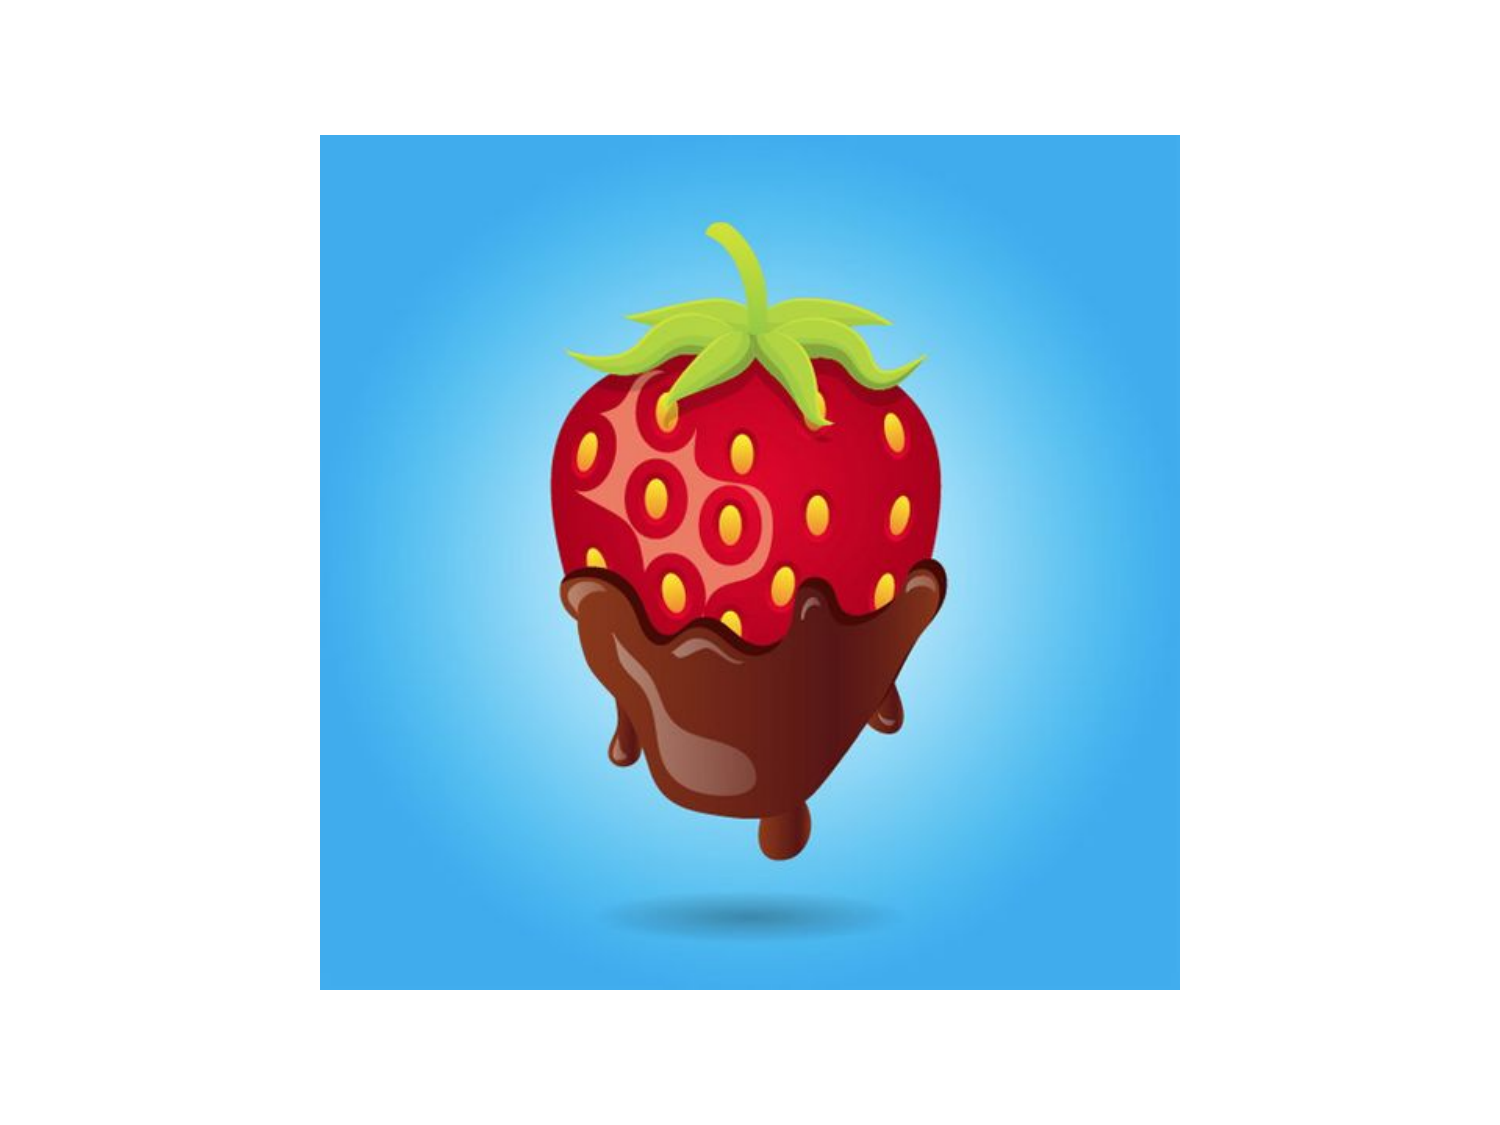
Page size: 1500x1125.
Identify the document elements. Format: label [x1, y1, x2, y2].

picture [319, 134, 1180, 991]
